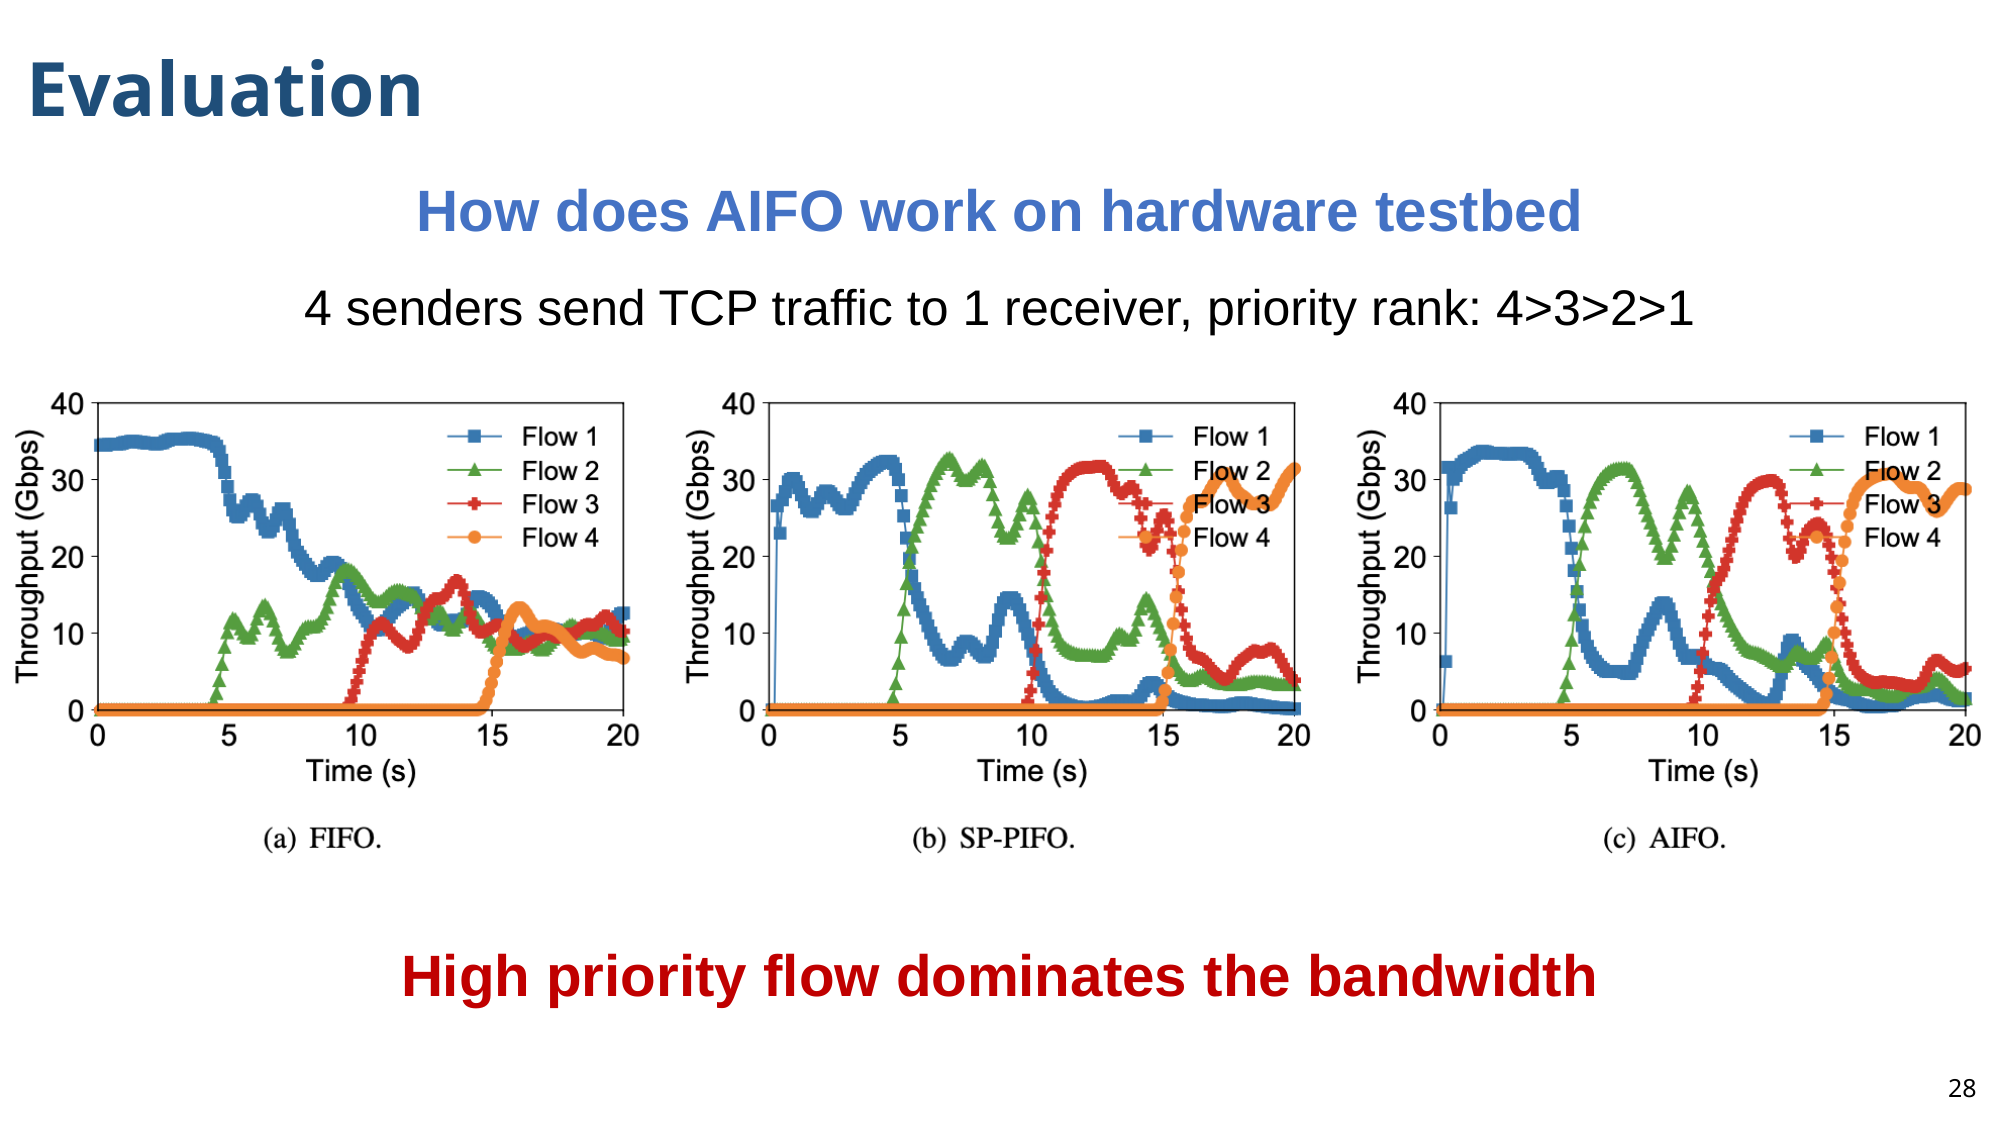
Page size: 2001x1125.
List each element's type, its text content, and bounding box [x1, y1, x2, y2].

title Evaluation [11, 0, 1853, 201]
picture [0, 377, 2000, 870]
text_box How does AIFO work on hardware testbed [185, 165, 1815, 250]
text_box 4 senders send TCP traffic to 1 receiver, priority rank: 4>3>2>1 [185, 268, 1815, 343]
slide_number 27 [1541, 1059, 1992, 1120]
text_box High priority flow dominates the bandwidth [185, 930, 1815, 1016]
